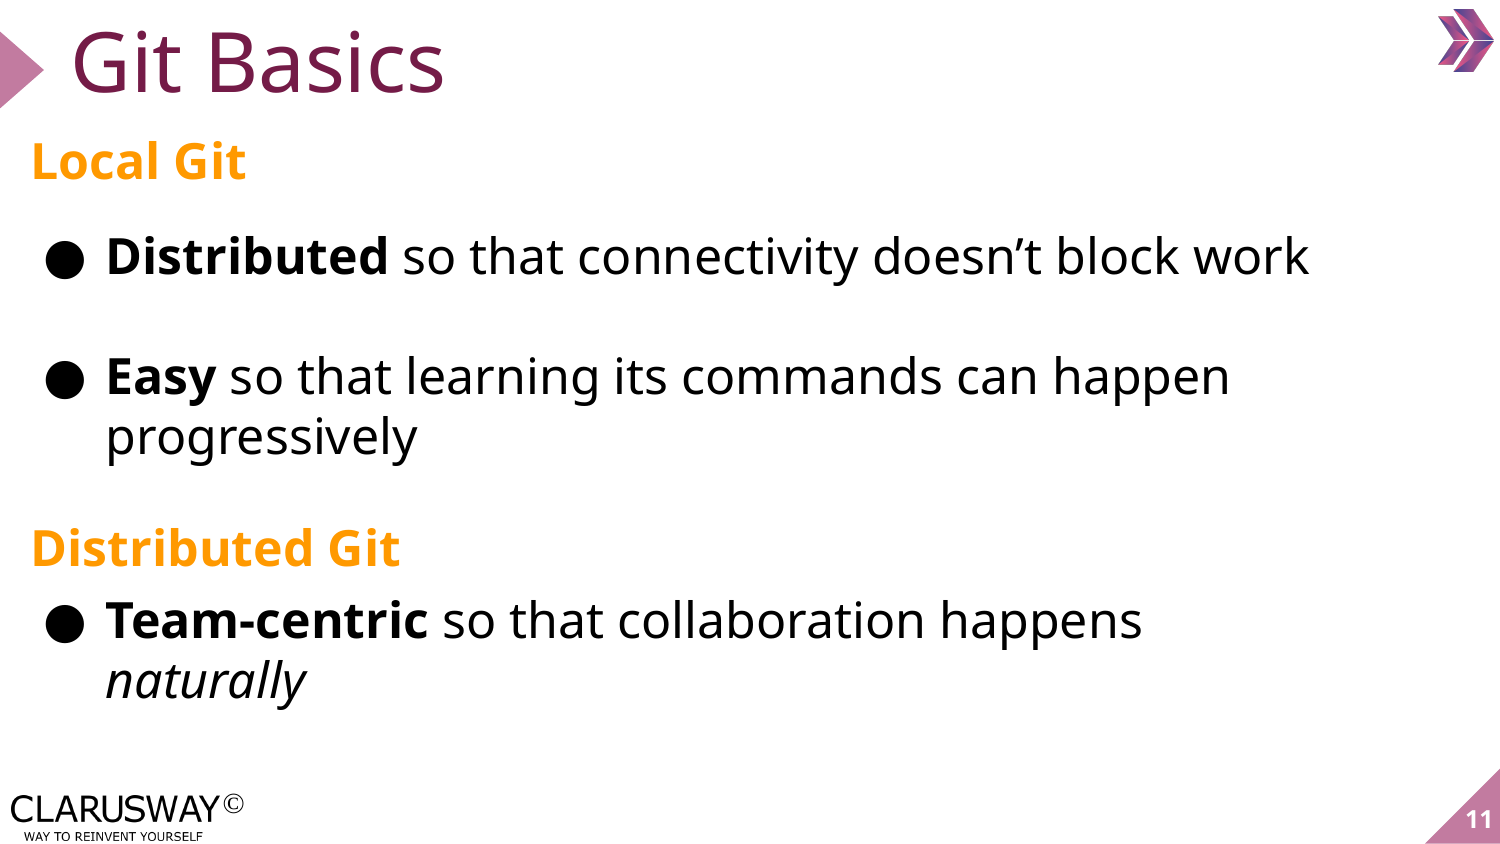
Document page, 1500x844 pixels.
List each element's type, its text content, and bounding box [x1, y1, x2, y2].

picture [11, 795, 220, 841]
text_box Local Git [15, 114, 391, 210]
slide_number ‹#› [1418, 760, 1494, 838]
text_box Distributed Git [15, 501, 436, 561]
picture [1438, 9, 1494, 72]
text_box Team-centric so that collaboration happens naturally [15, 573, 1336, 760]
title Git Basics [70, 28, 997, 132]
text_box Distributed so that connectivity doesn’t block work Easy so that learning its commands can happen progressively [15, 209, 1336, 475]
